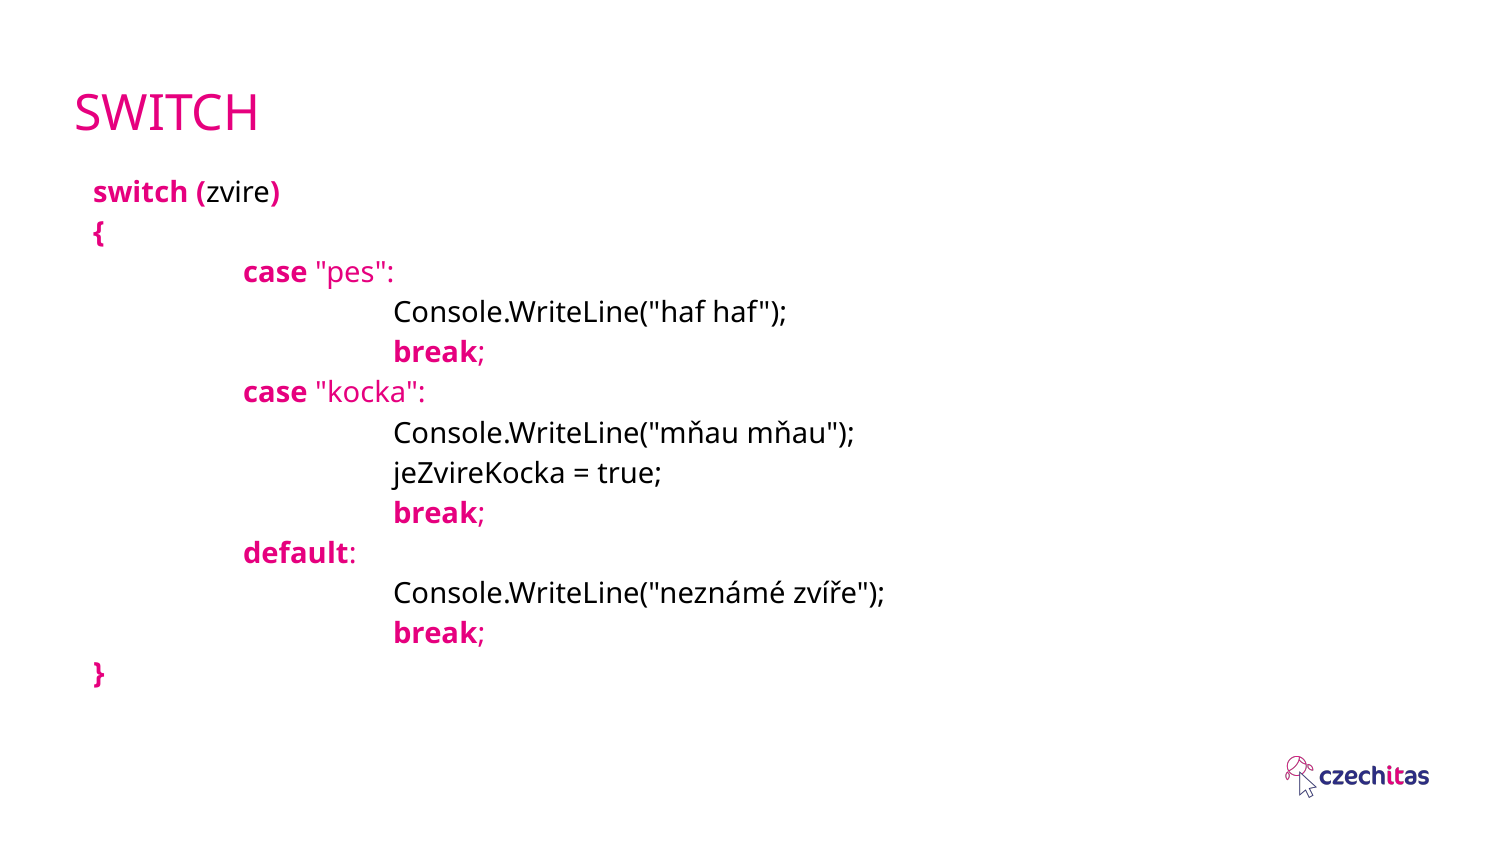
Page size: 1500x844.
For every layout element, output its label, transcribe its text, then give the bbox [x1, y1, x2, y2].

picture [1268, 737, 1450, 817]
title SWITCH [74, 71, 1426, 147]
list switch (zvire) { case "pes": Console.WriteLine("haf haf"); break; case "kocka": Console.WriteLine("mňau mňau"); jeZvireKocka = true; break; default: Console.WriteLine("neznámé zvíře"); break; } [74, 167, 1426, 720]
